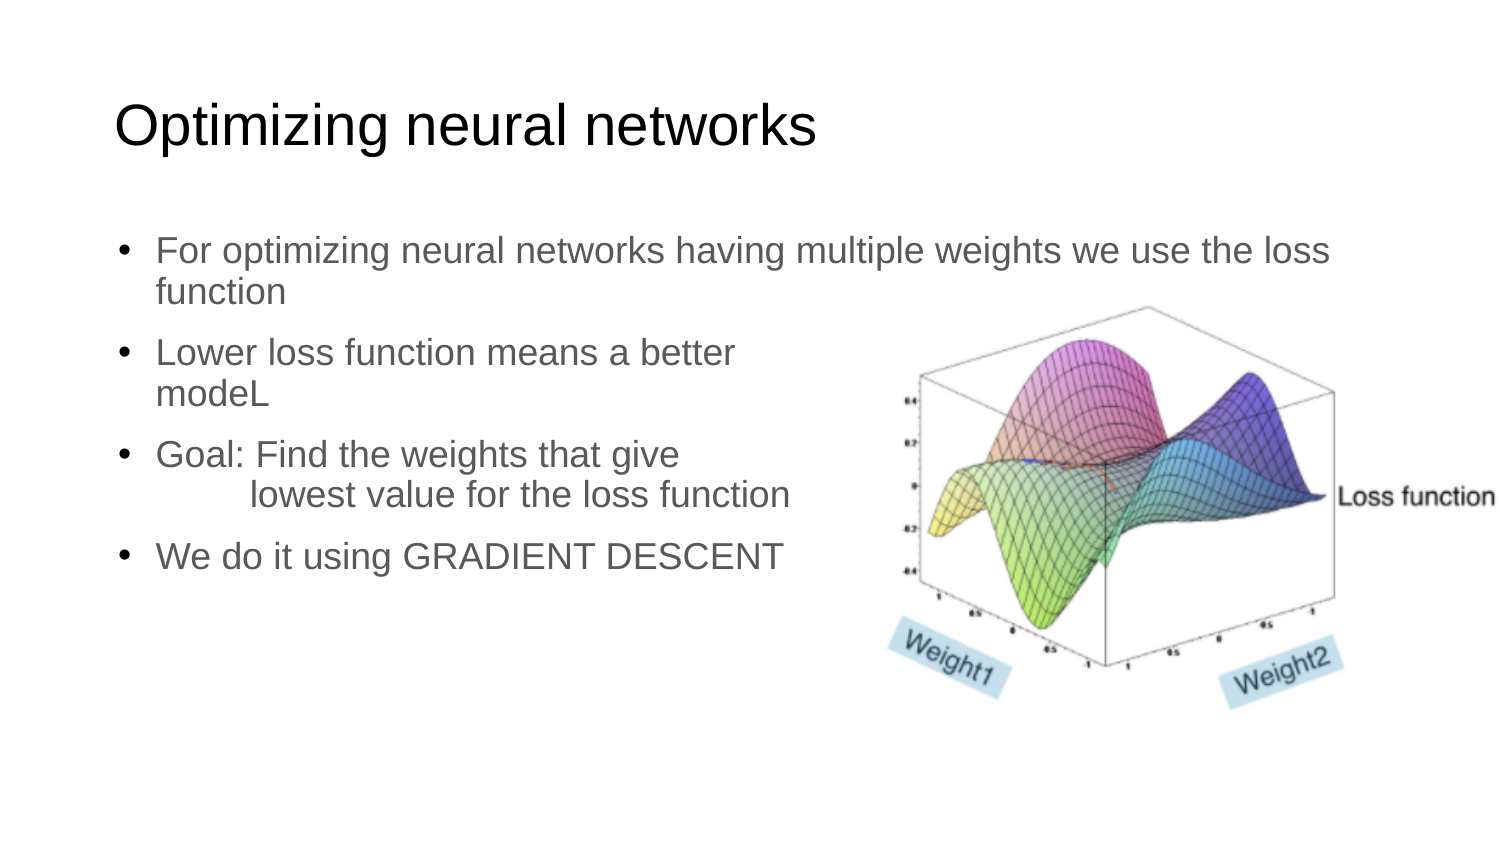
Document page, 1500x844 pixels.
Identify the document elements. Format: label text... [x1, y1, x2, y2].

picture [812, 300, 1500, 762]
title Optimizing neural networks [103, 44, 1397, 208]
list For optimizing neural networks having multiple weights we use the loss function Lower loss function means a better modeL Goal: Find the weights that give lowest value for the loss function We do it using GRADIENT DESCENT [106, 226, 1401, 762]
